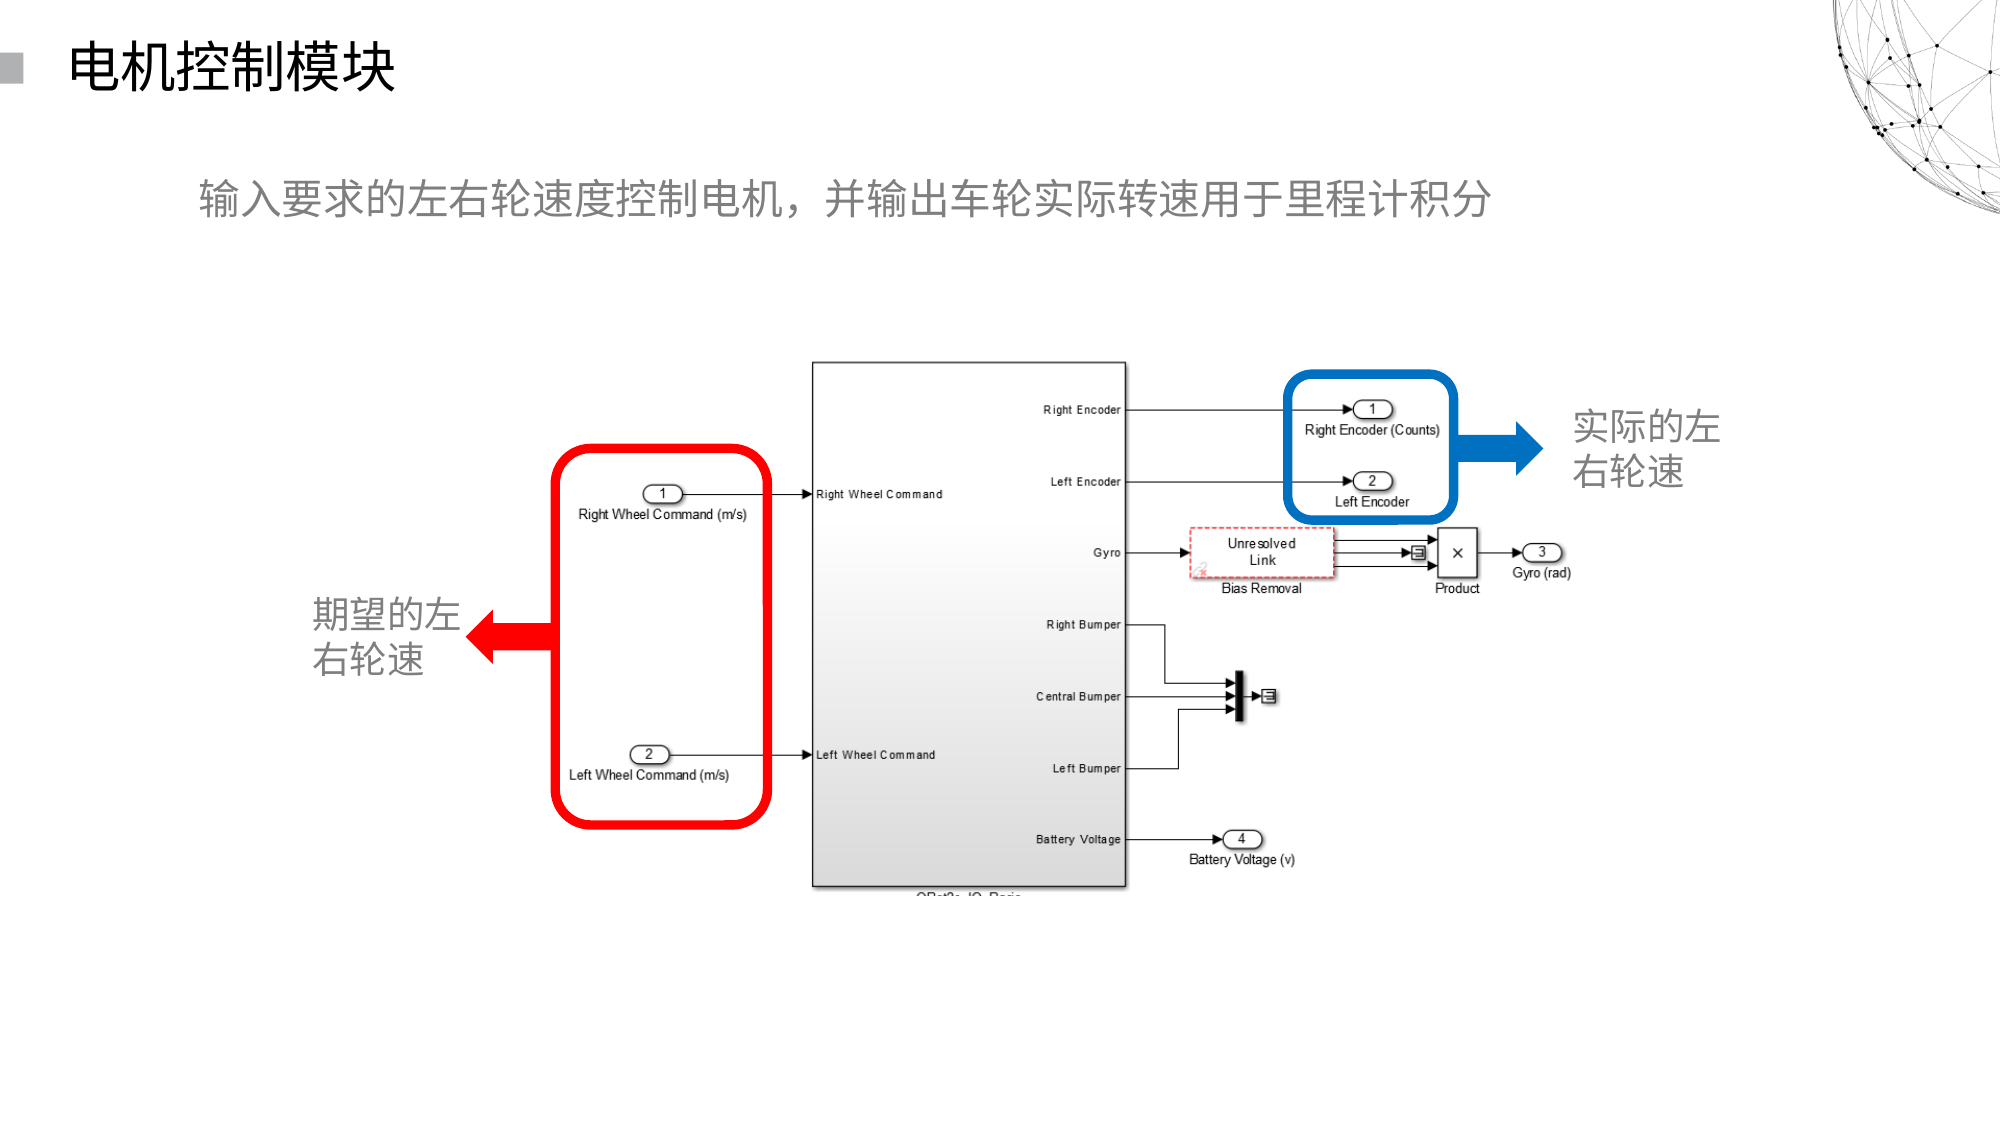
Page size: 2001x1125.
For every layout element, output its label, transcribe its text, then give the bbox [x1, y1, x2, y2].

text_box 电机控制模块 [50, 25, 412, 107]
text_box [297, 328, 1741, 896]
text_box 输入要求的左右轮速度控制电机，并输出车轮实际转速用于里程计积分 [183, 165, 1693, 230]
text_box [0, 52, 24, 85]
picture [711, 0, 2000, 725]
